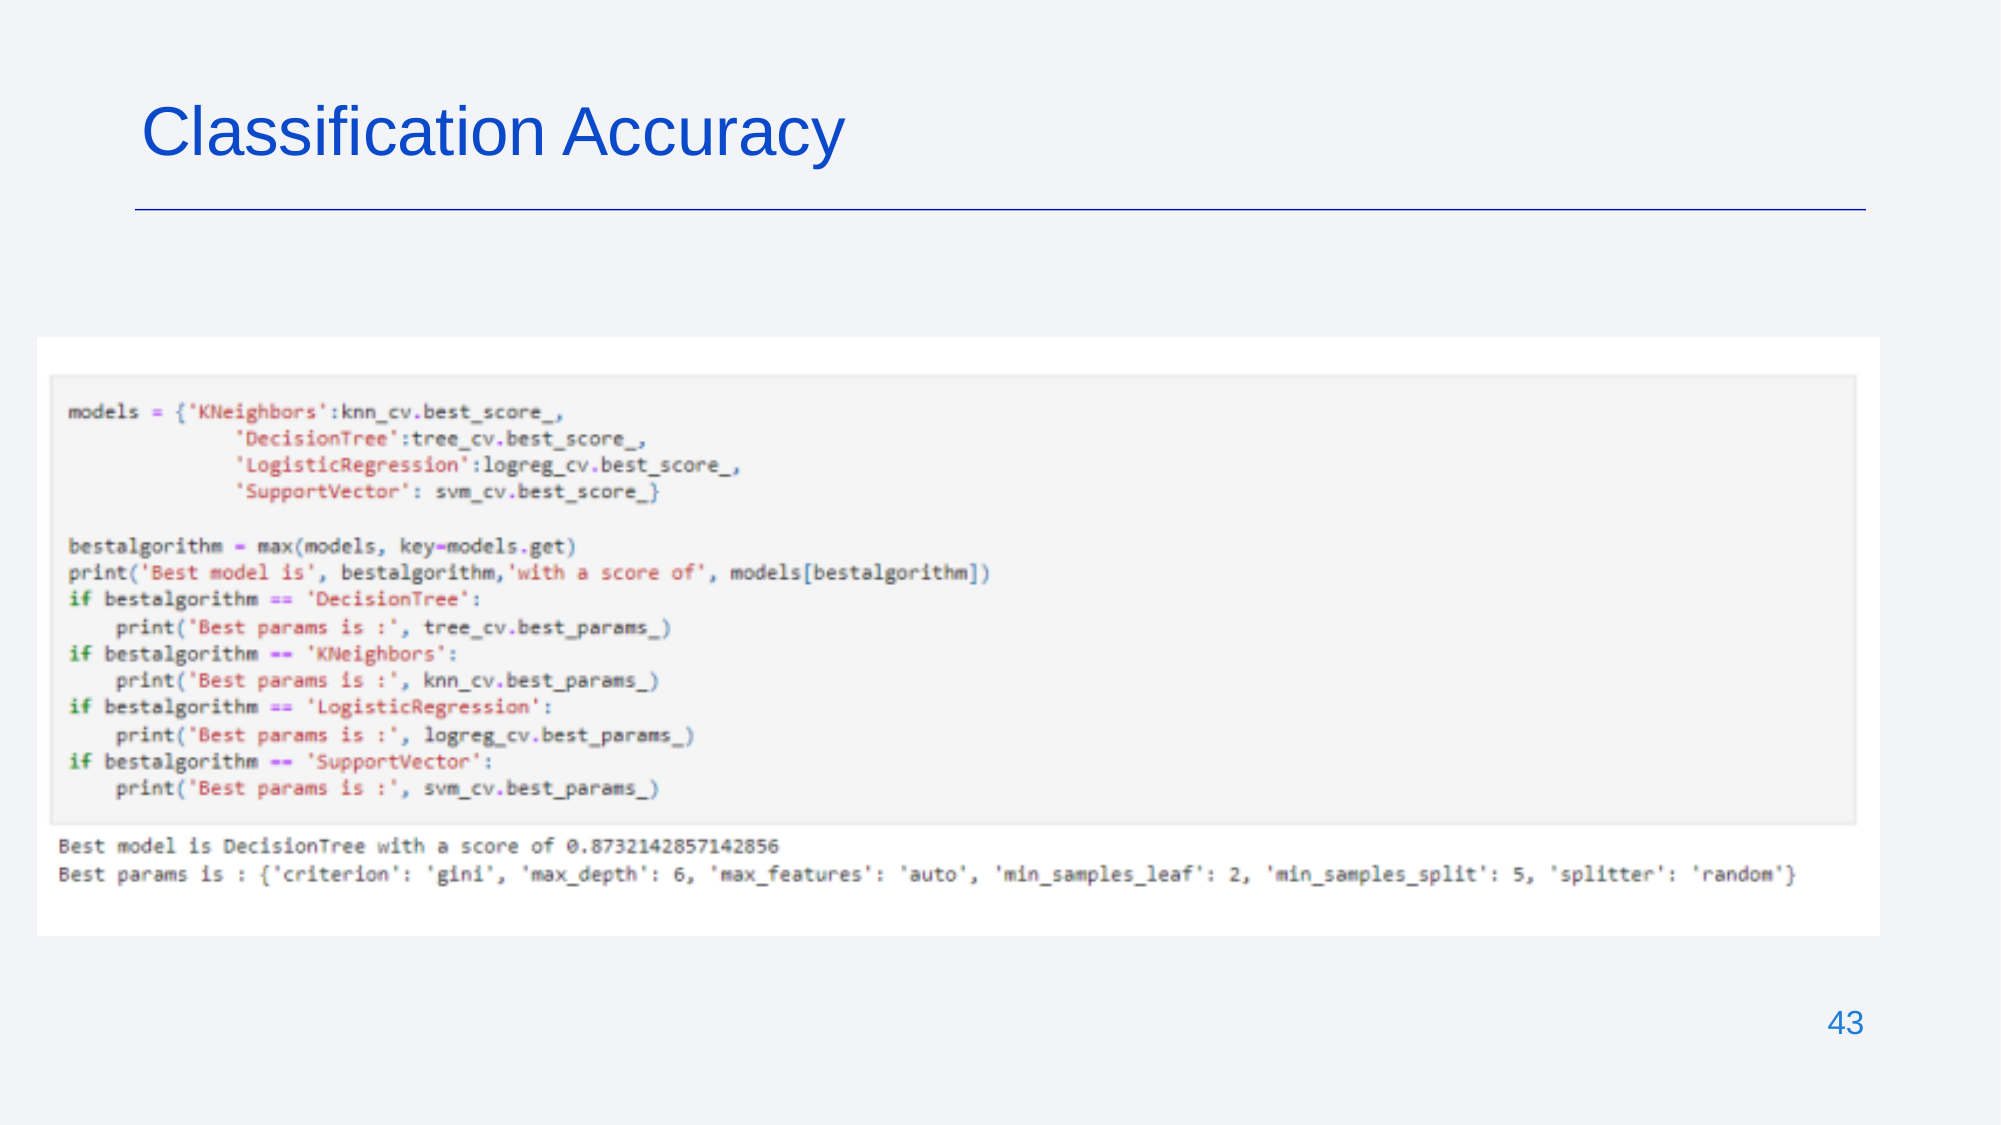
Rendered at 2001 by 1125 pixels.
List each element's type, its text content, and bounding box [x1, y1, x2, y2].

slide_number ‹#› [1429, 988, 1880, 1055]
picture [0, 0, 2001, 1125]
text_box Classification Accuracy [126, 88, 1852, 179]
